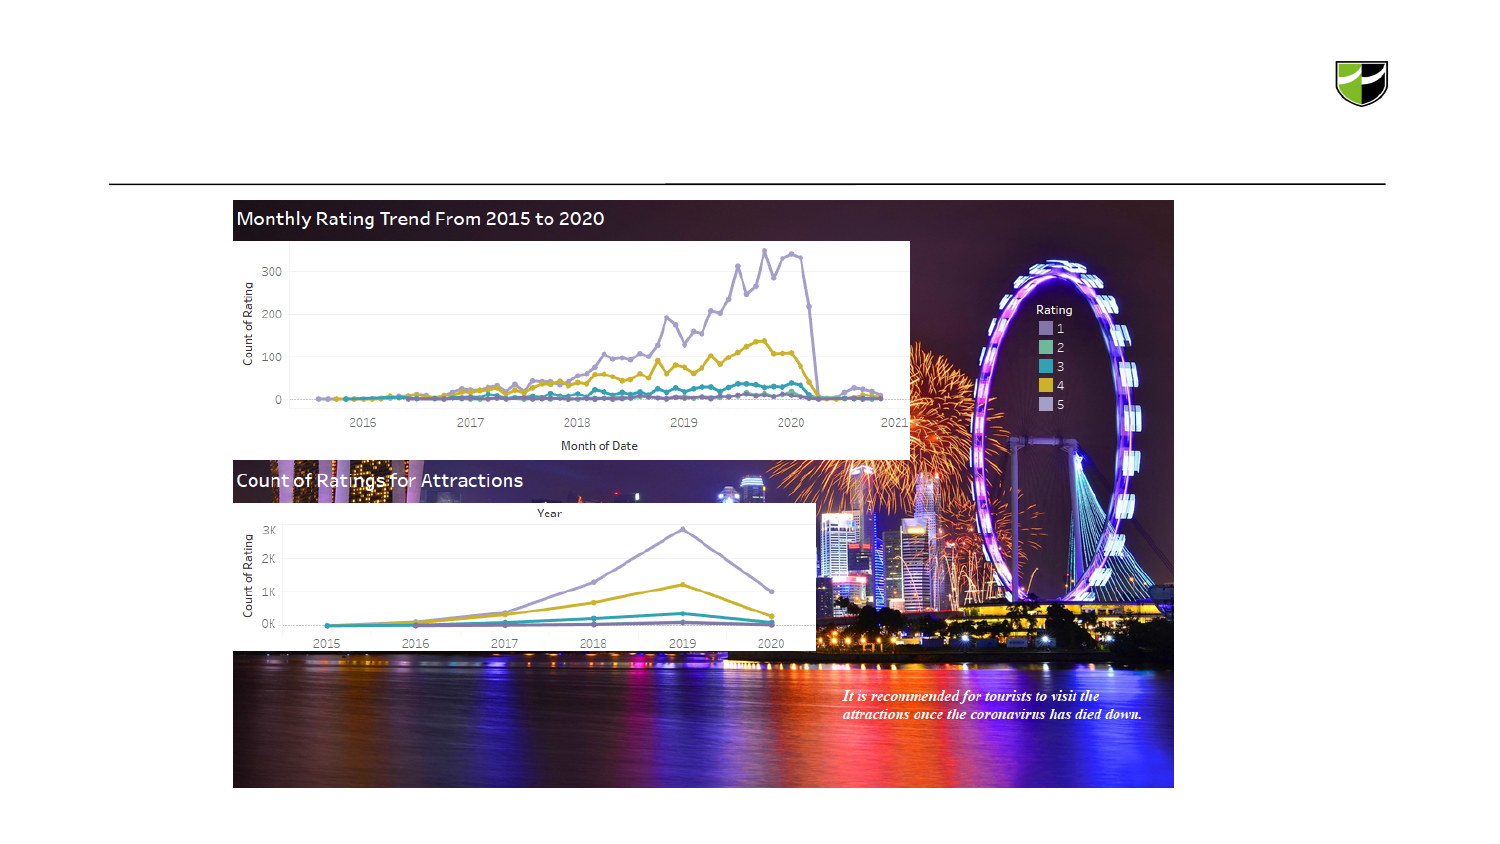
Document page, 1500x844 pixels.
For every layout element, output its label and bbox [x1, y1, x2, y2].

picture [1335, 56, 1393, 107]
picture [232, 200, 1174, 789]
